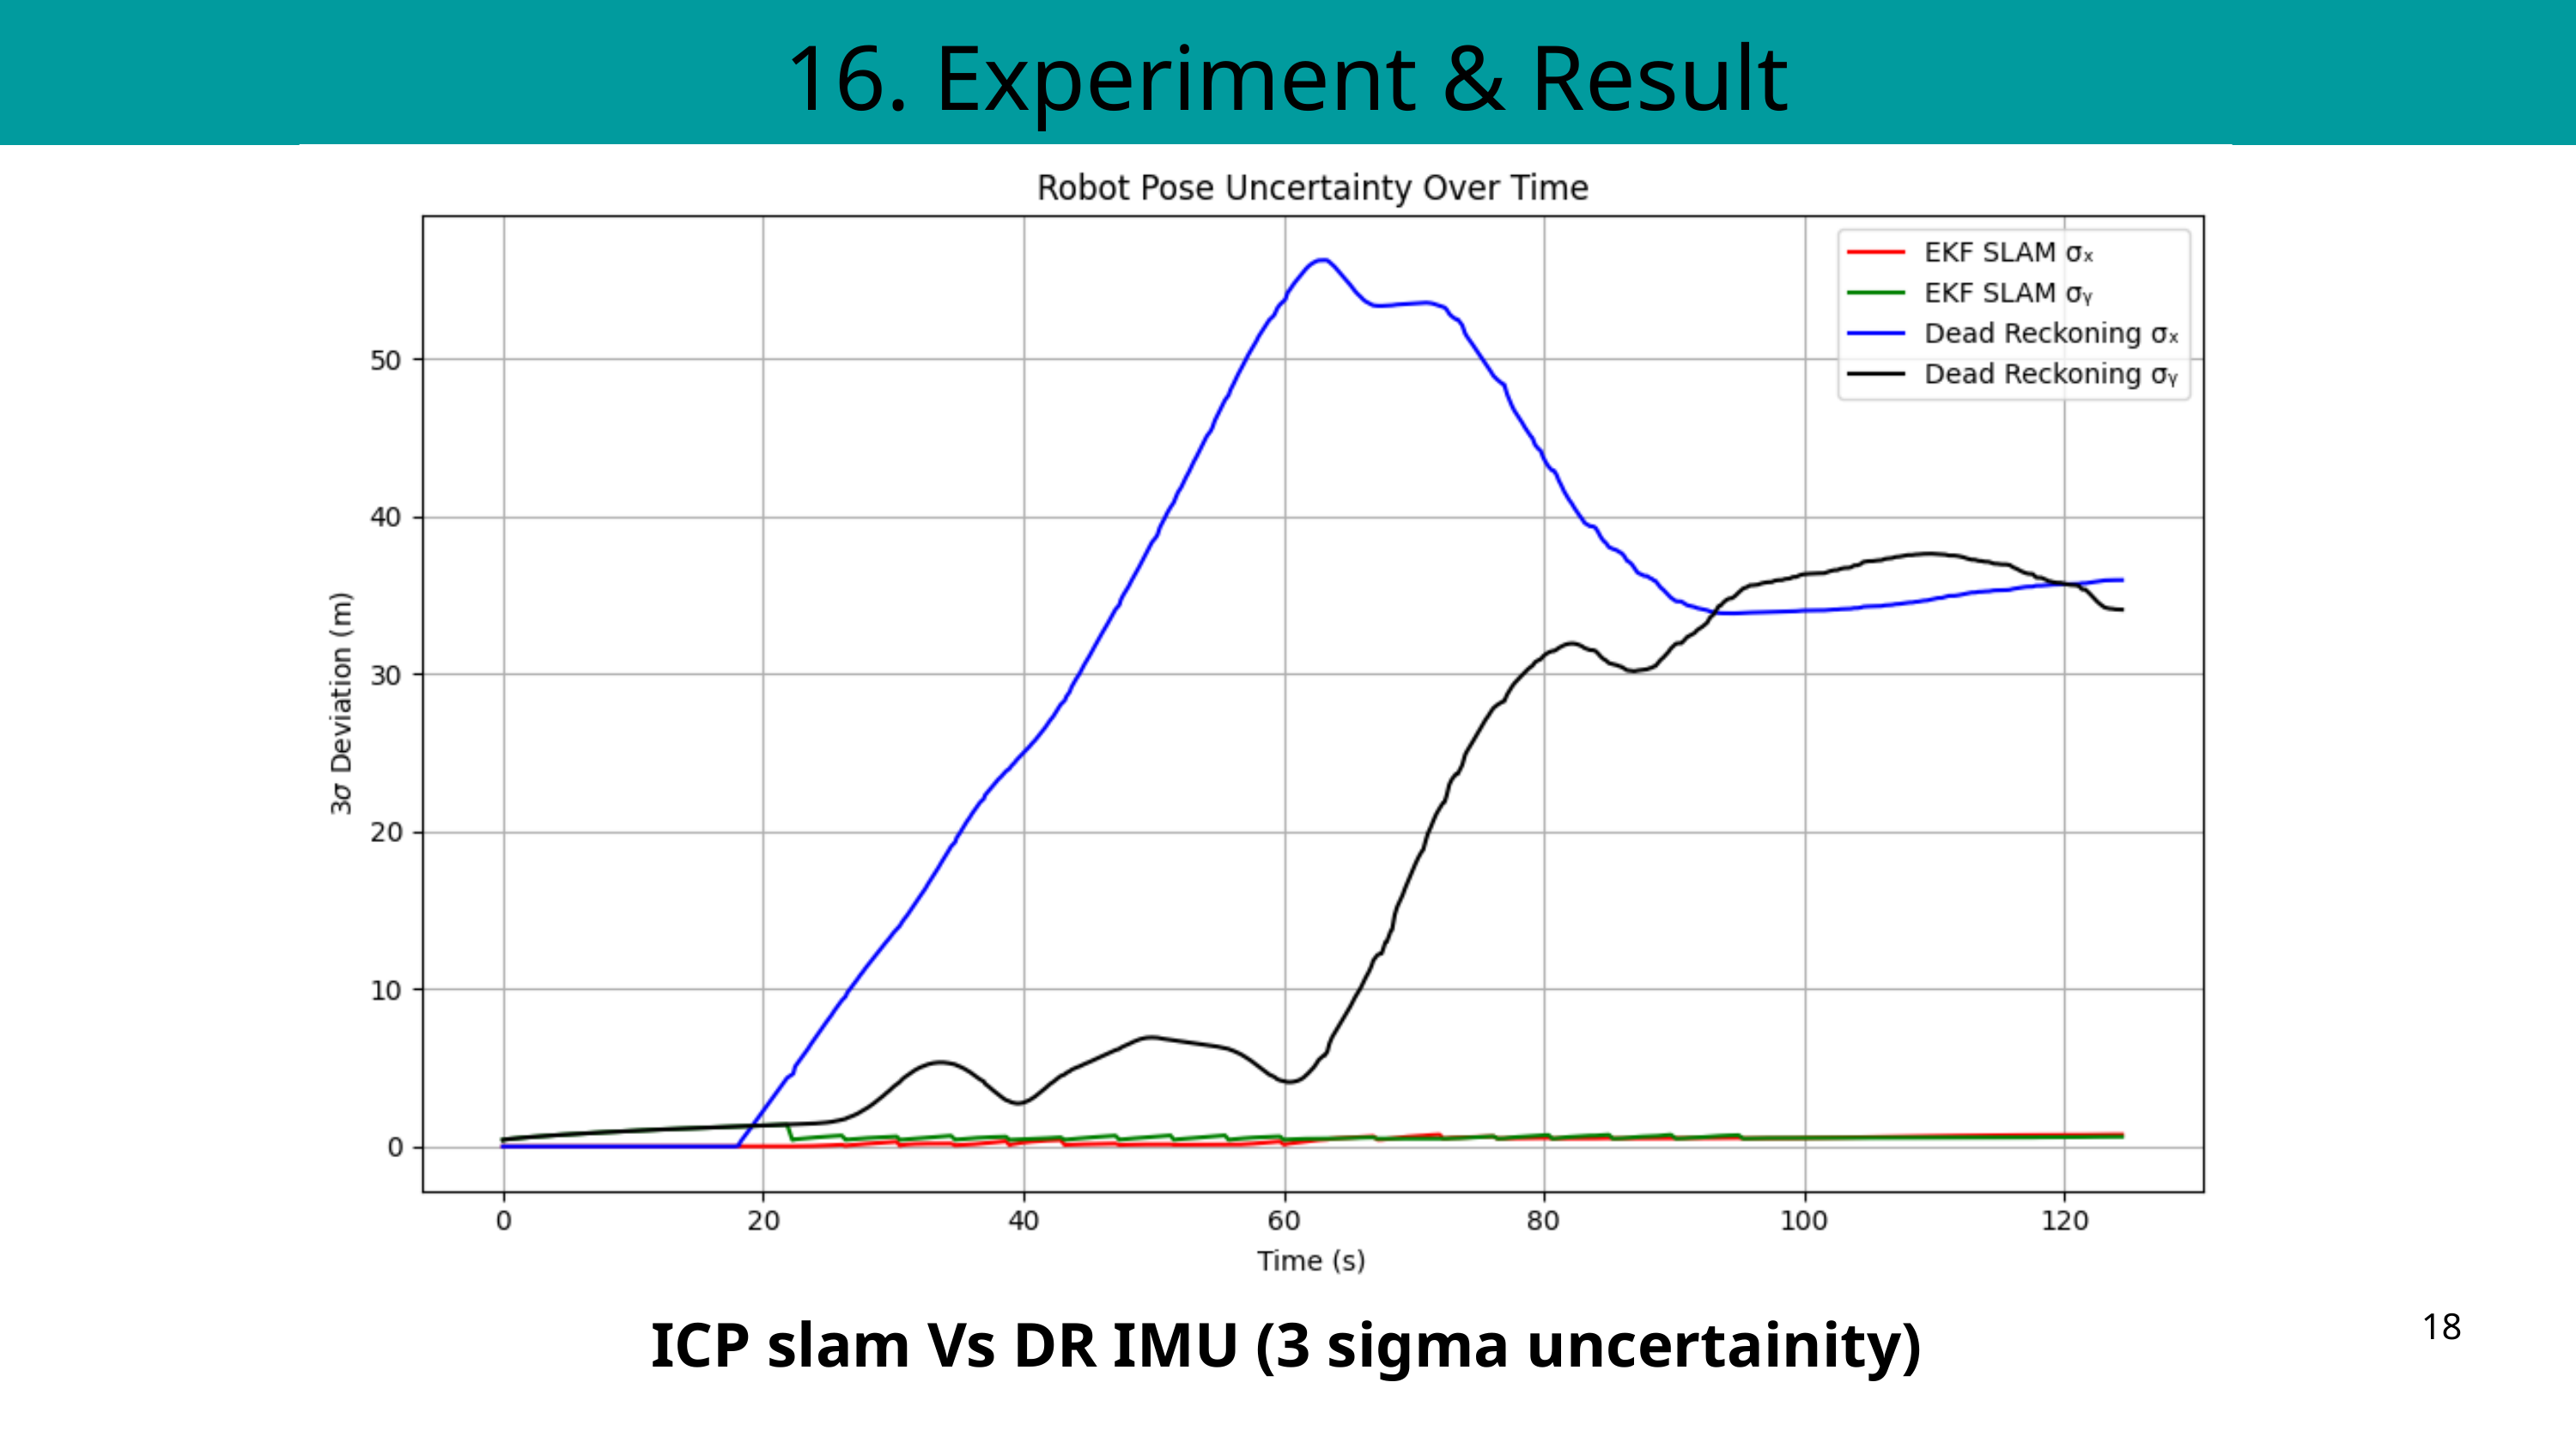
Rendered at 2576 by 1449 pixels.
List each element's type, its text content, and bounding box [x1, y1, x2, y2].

text_box [299, 144, 2233, 1304]
text_box 16. Experiment & Result [749, 3, 1826, 129]
text_box ICP slam Vs DR IMU (3 sigma uncertainity) [447, 1294, 2128, 1379]
text_box [0, 0, 2576, 145]
text_box 18 [2421, 1296, 2463, 1348]
